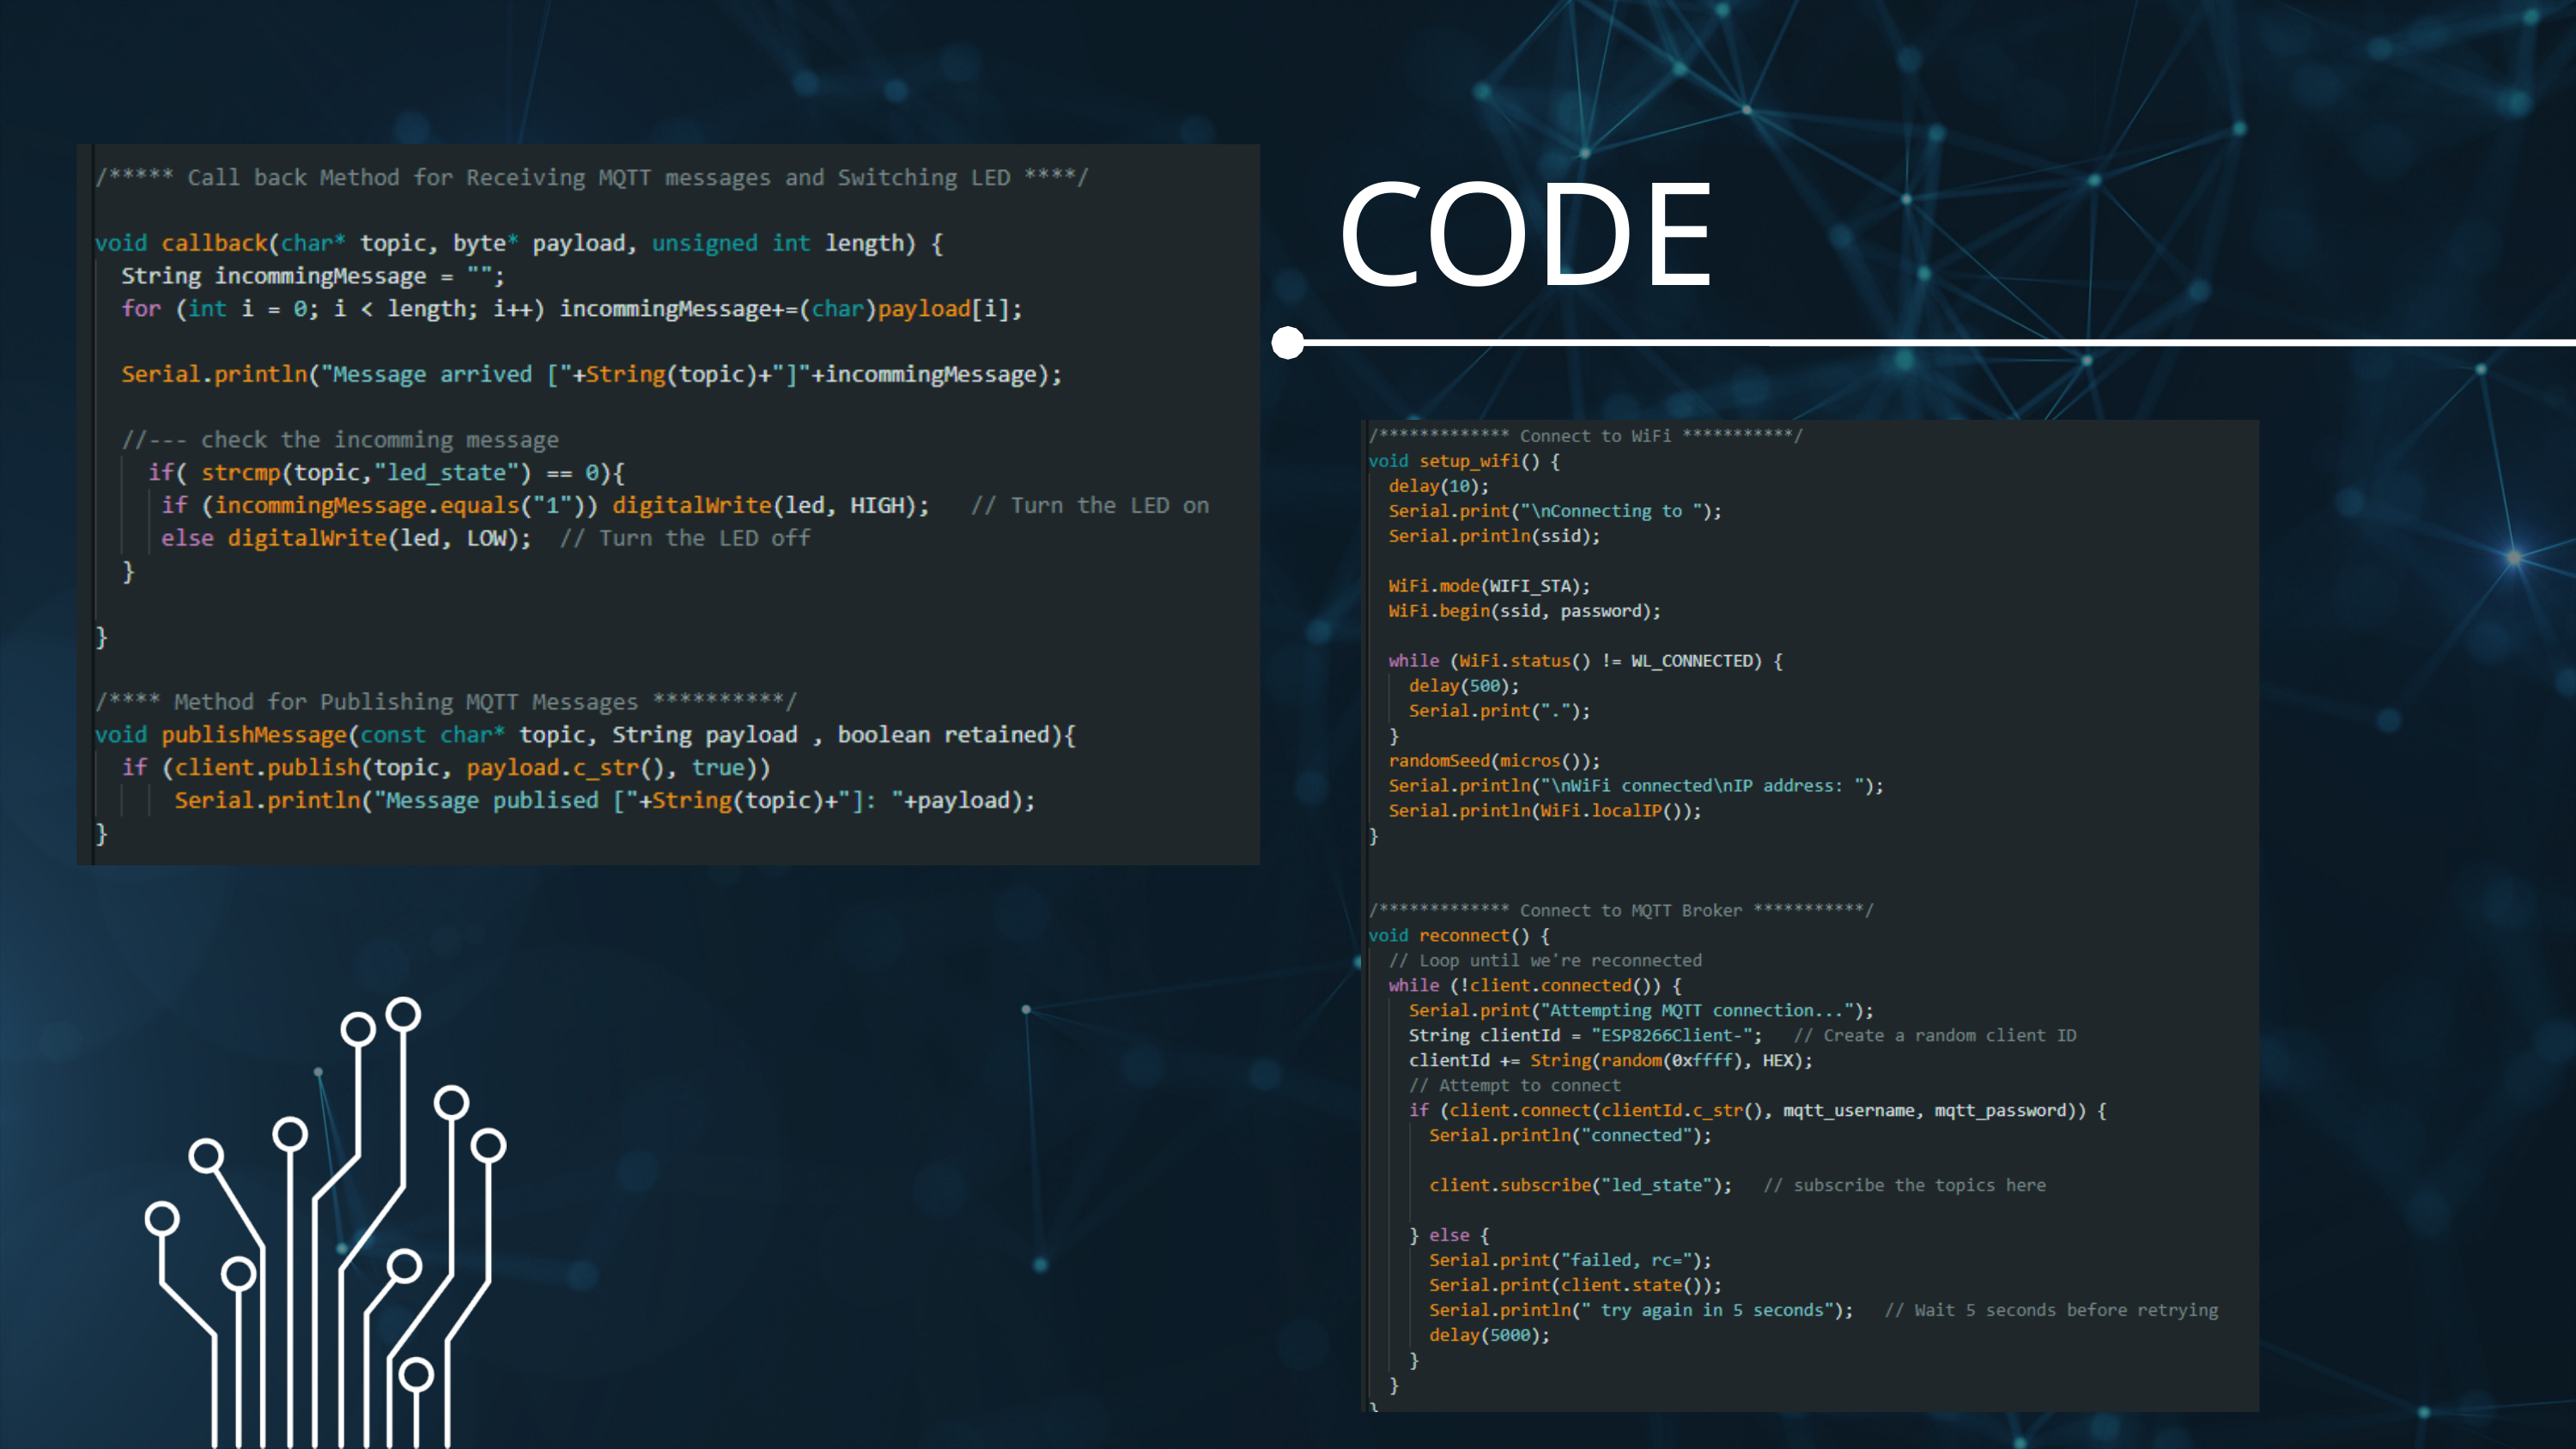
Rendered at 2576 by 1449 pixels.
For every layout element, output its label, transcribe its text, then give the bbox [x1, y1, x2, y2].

text_box [76, 144, 1261, 865]
text_box [1360, 420, 2260, 1412]
text_box [144, 997, 507, 1449]
text_box CODE [1334, 155, 2576, 315]
text_box [1279, 333, 2576, 352]
text_box [0, 0, 2576, 1449]
